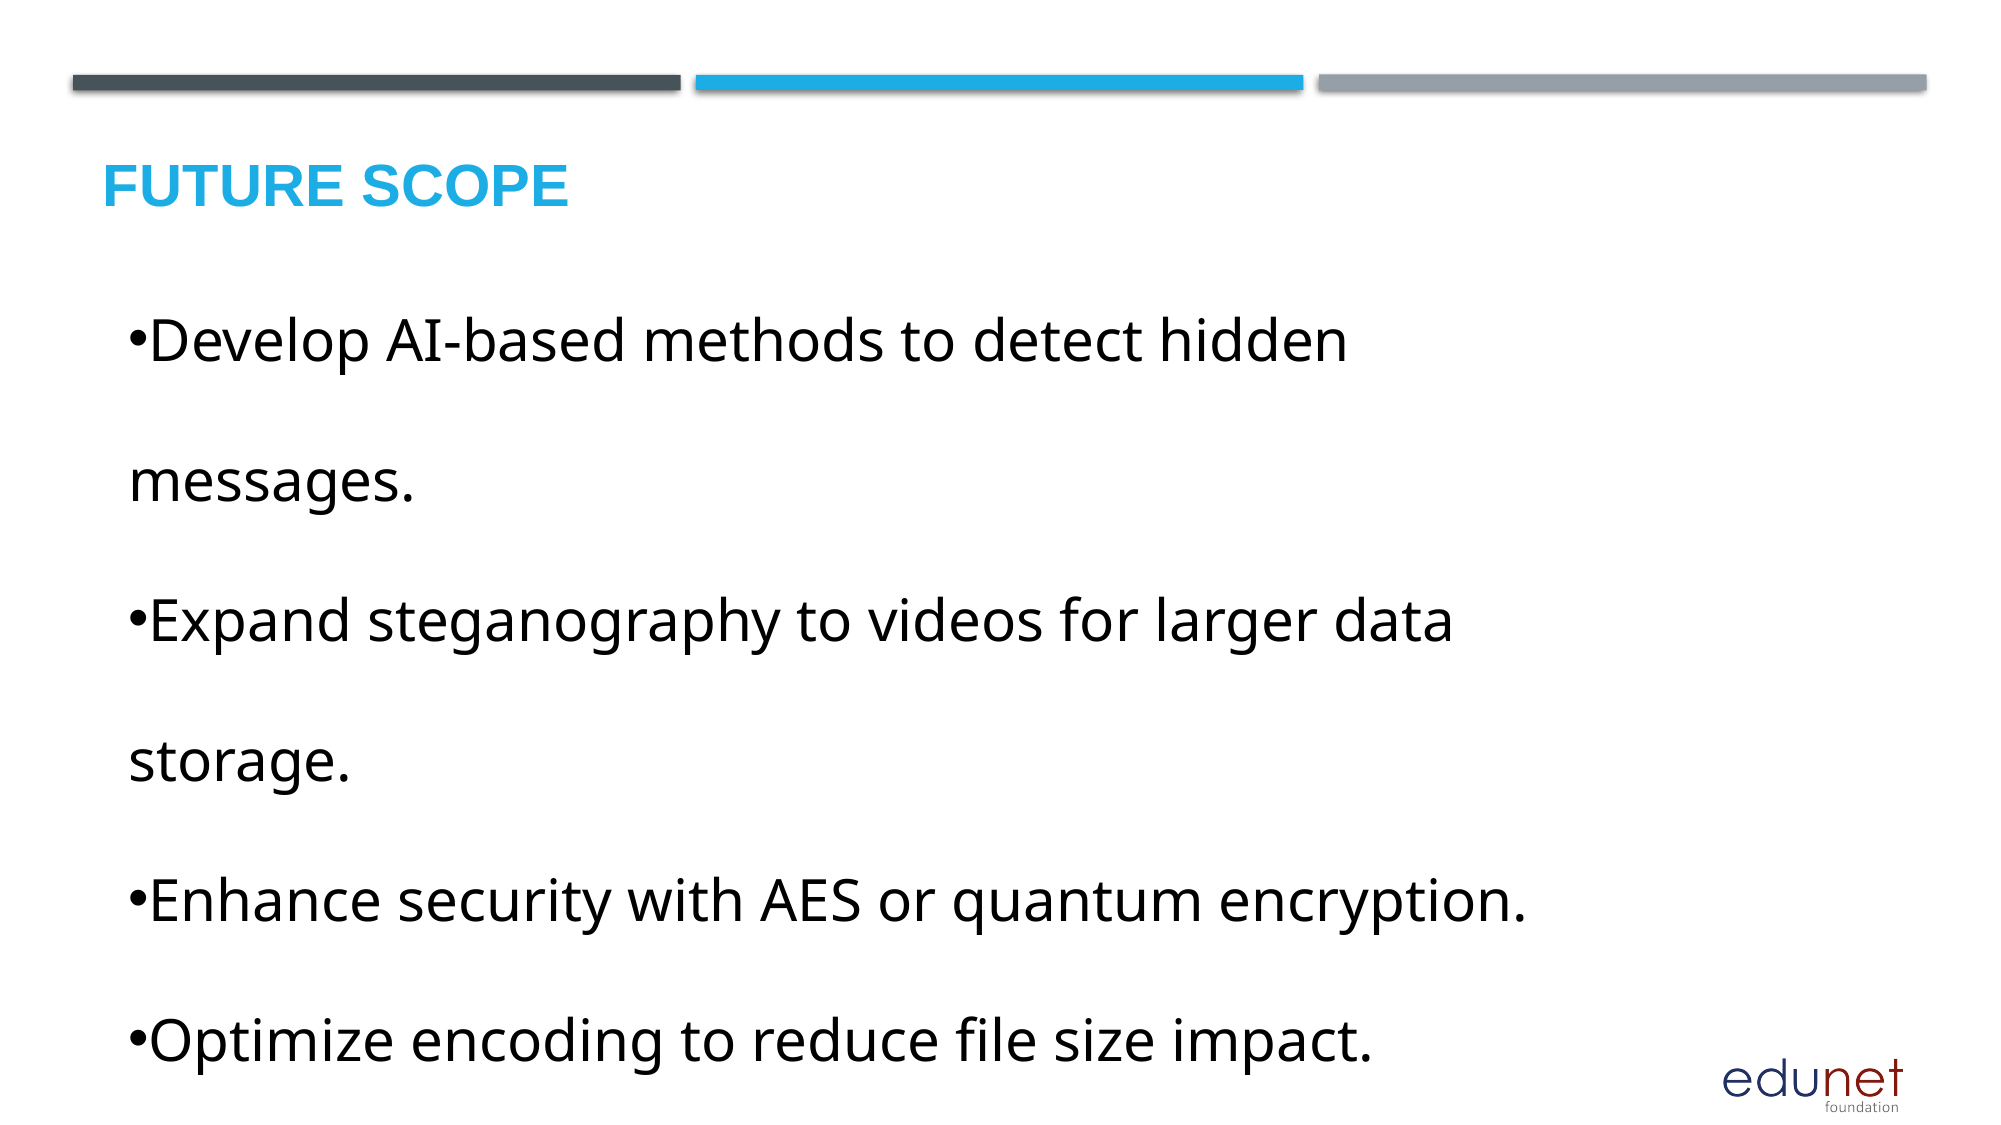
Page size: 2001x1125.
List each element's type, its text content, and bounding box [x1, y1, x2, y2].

picture [1719, 1056, 1905, 1116]
text_box Future scope [87, 138, 1898, 226]
text_box Develop AI-based methods to detect hidden messages. Expand steganography to videos for larger data storage. Enhance security with AES or quantum encryption. Optimize encoding to reduce file size impact. Integrate with secure messaging applications. [113, 225, 1550, 1125]
